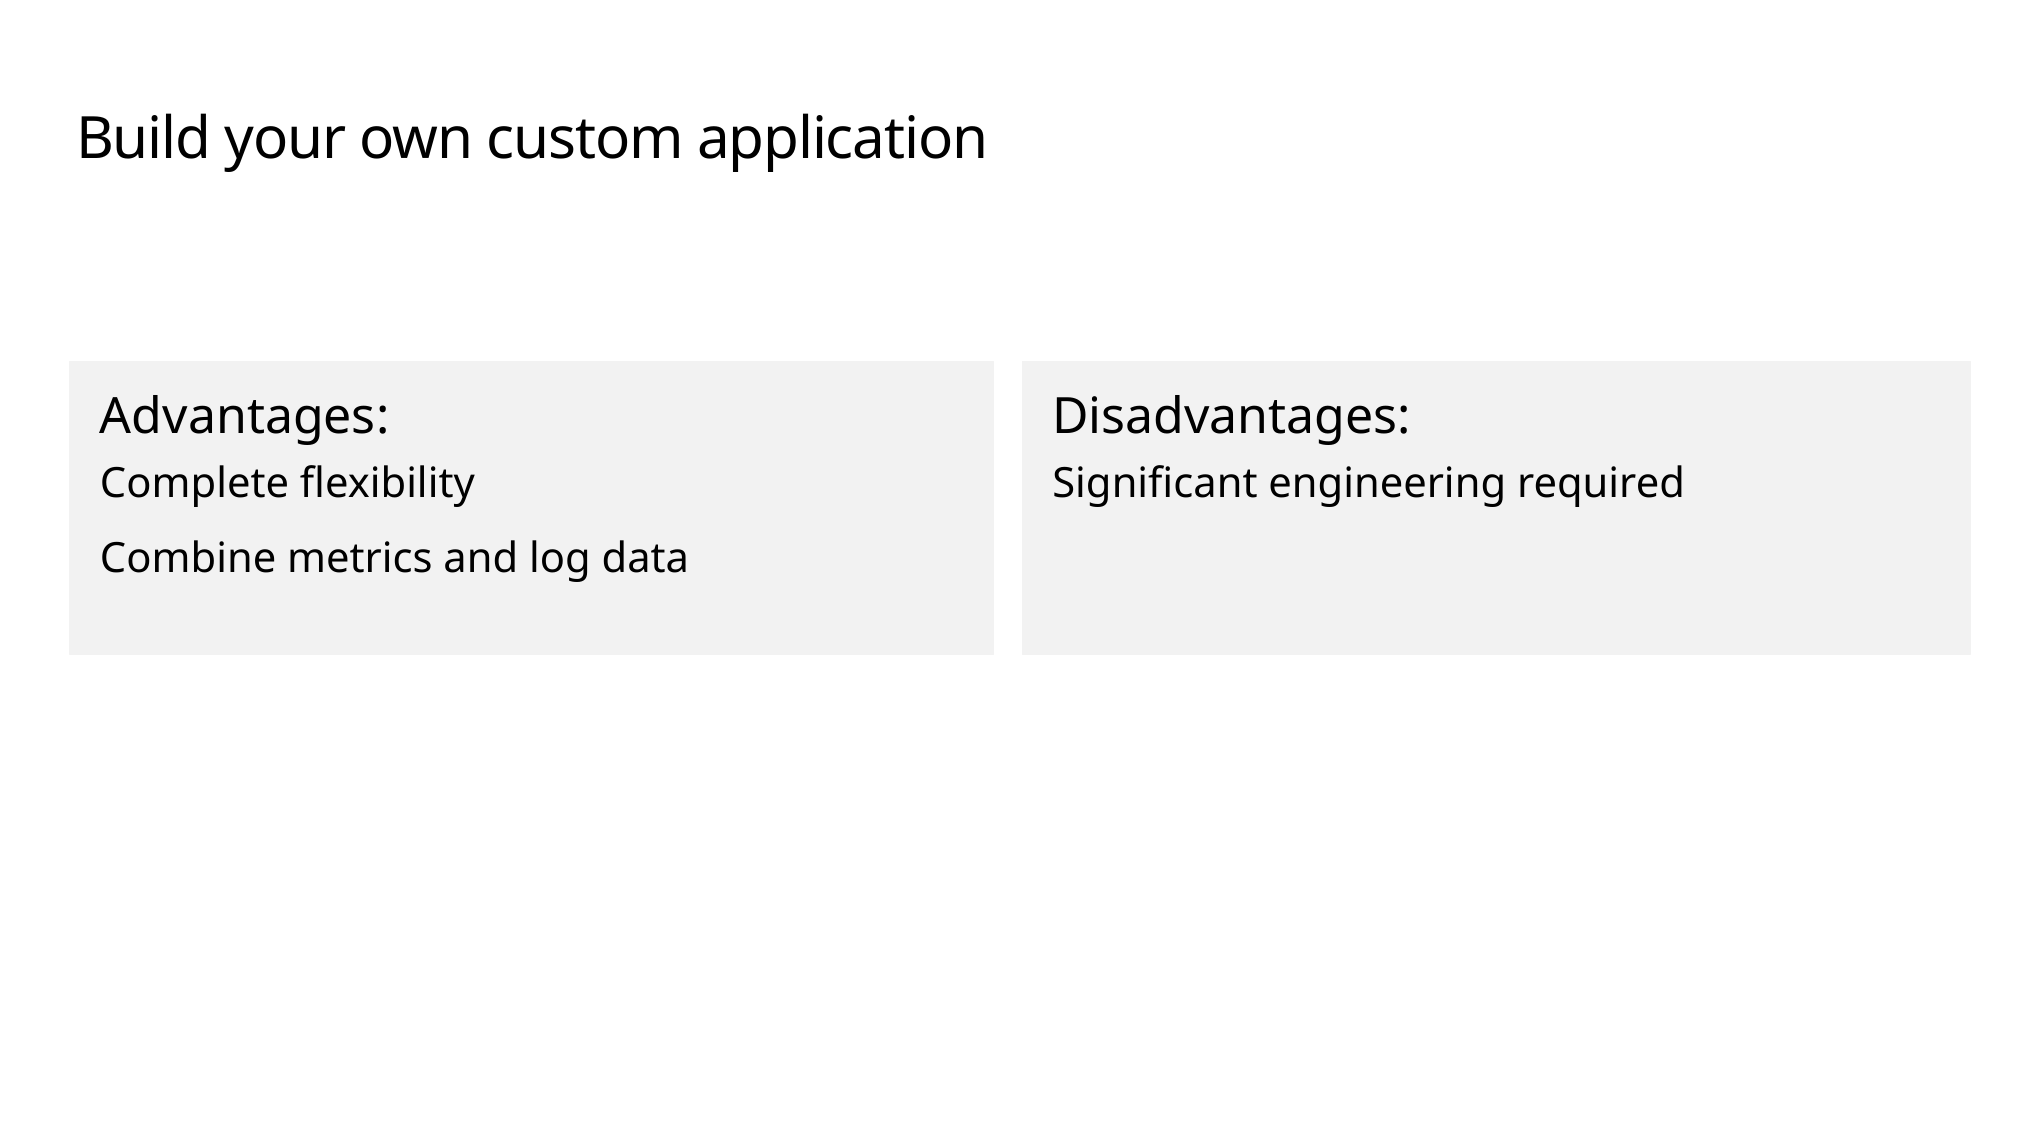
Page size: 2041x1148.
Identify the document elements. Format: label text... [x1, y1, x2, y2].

text_box Disadvantages: Significant engineering required [1022, 361, 1971, 655]
title Build your own custom application [76, 103, 1969, 172]
text_box Advantages: Complete flexibility Combine metrics and log data [69, 361, 994, 655]
